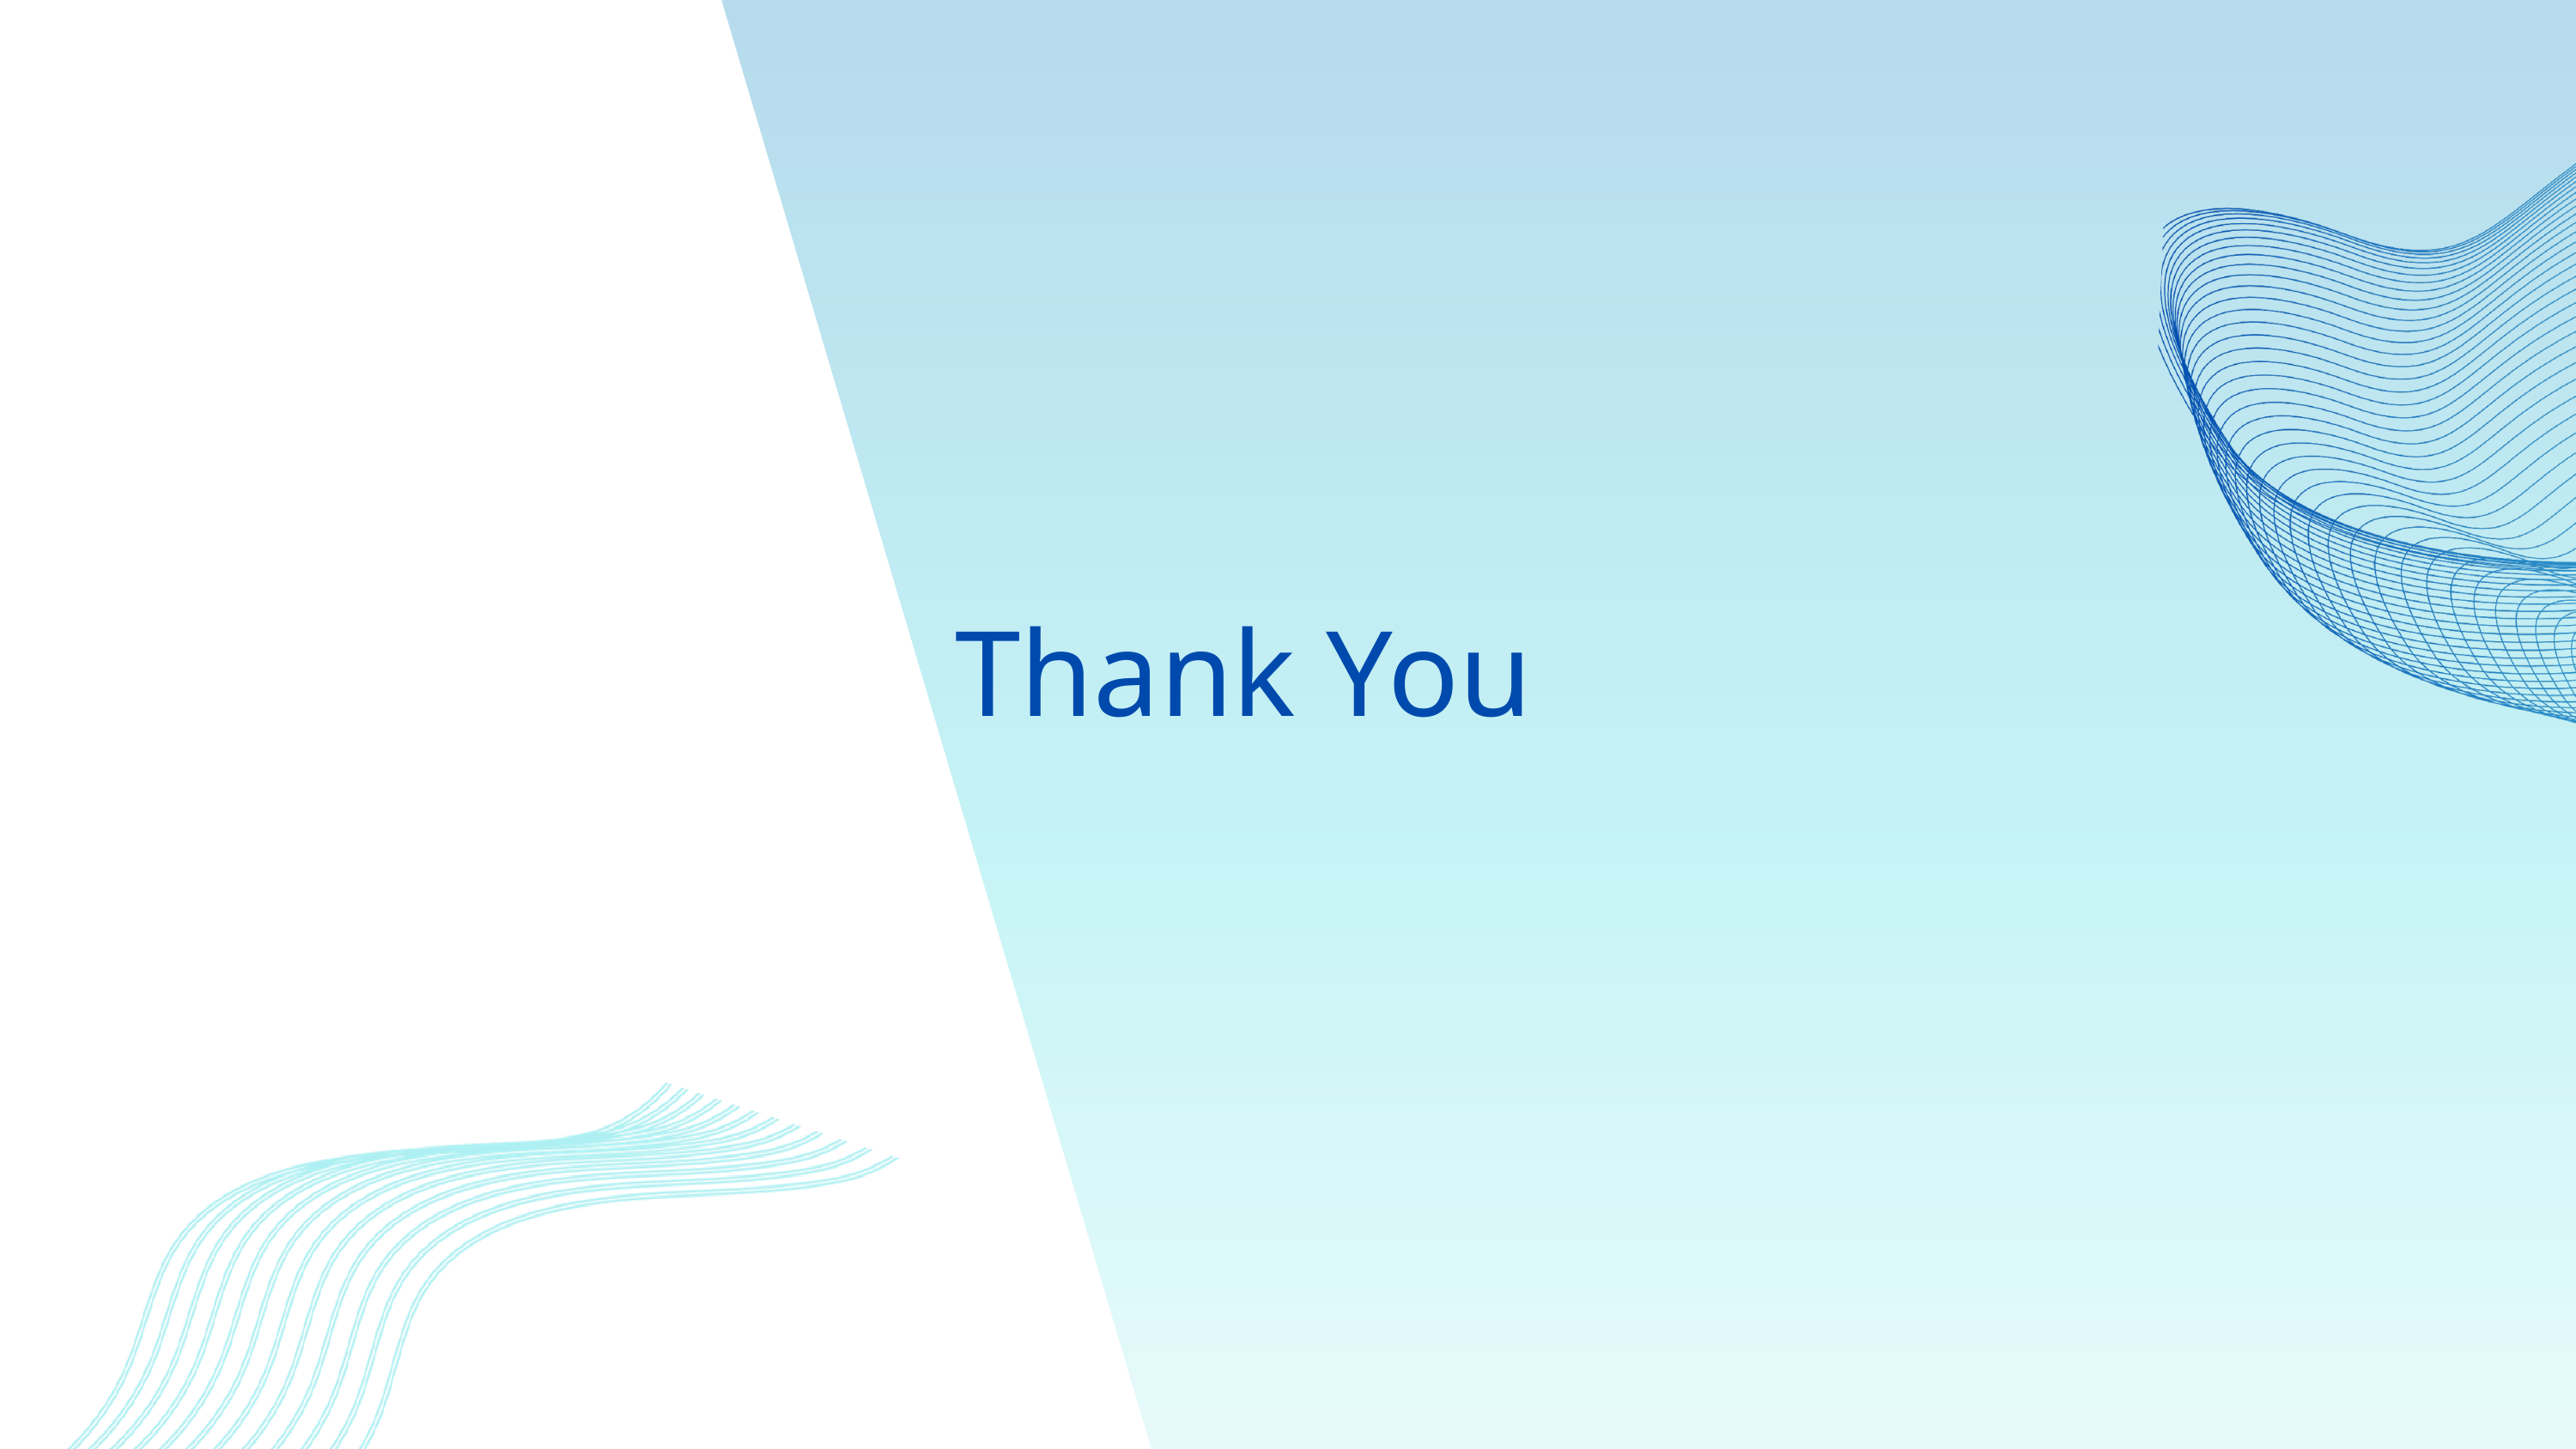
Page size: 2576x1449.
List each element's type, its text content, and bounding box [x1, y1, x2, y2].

text_box [0, 865, 1104, 1449]
text_box [721, 0, 2576, 1449]
text_box Thank You [955, 579, 2523, 741]
text_box [2138, 33, 2576, 823]
